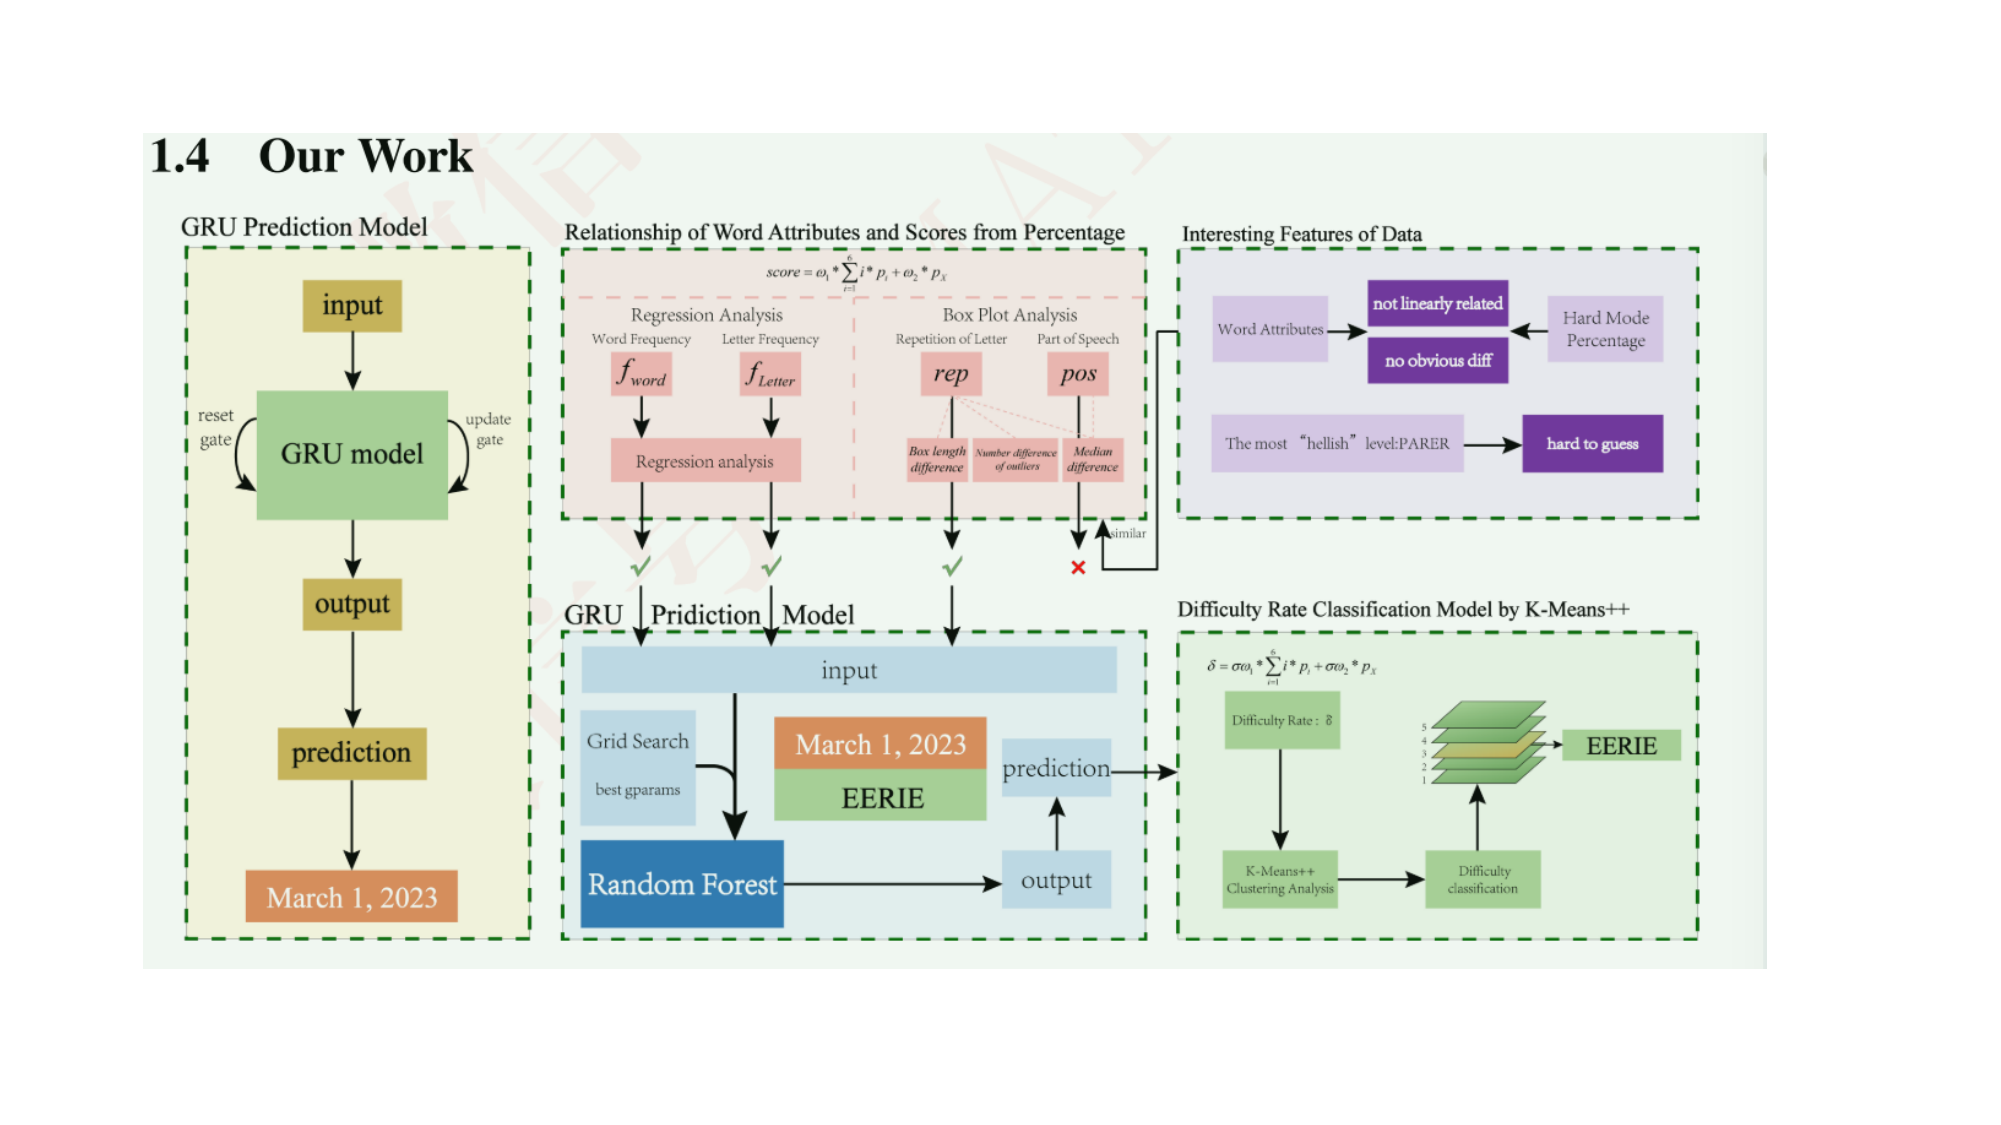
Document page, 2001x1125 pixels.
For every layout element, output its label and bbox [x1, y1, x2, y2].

picture [143, 132, 1768, 970]
